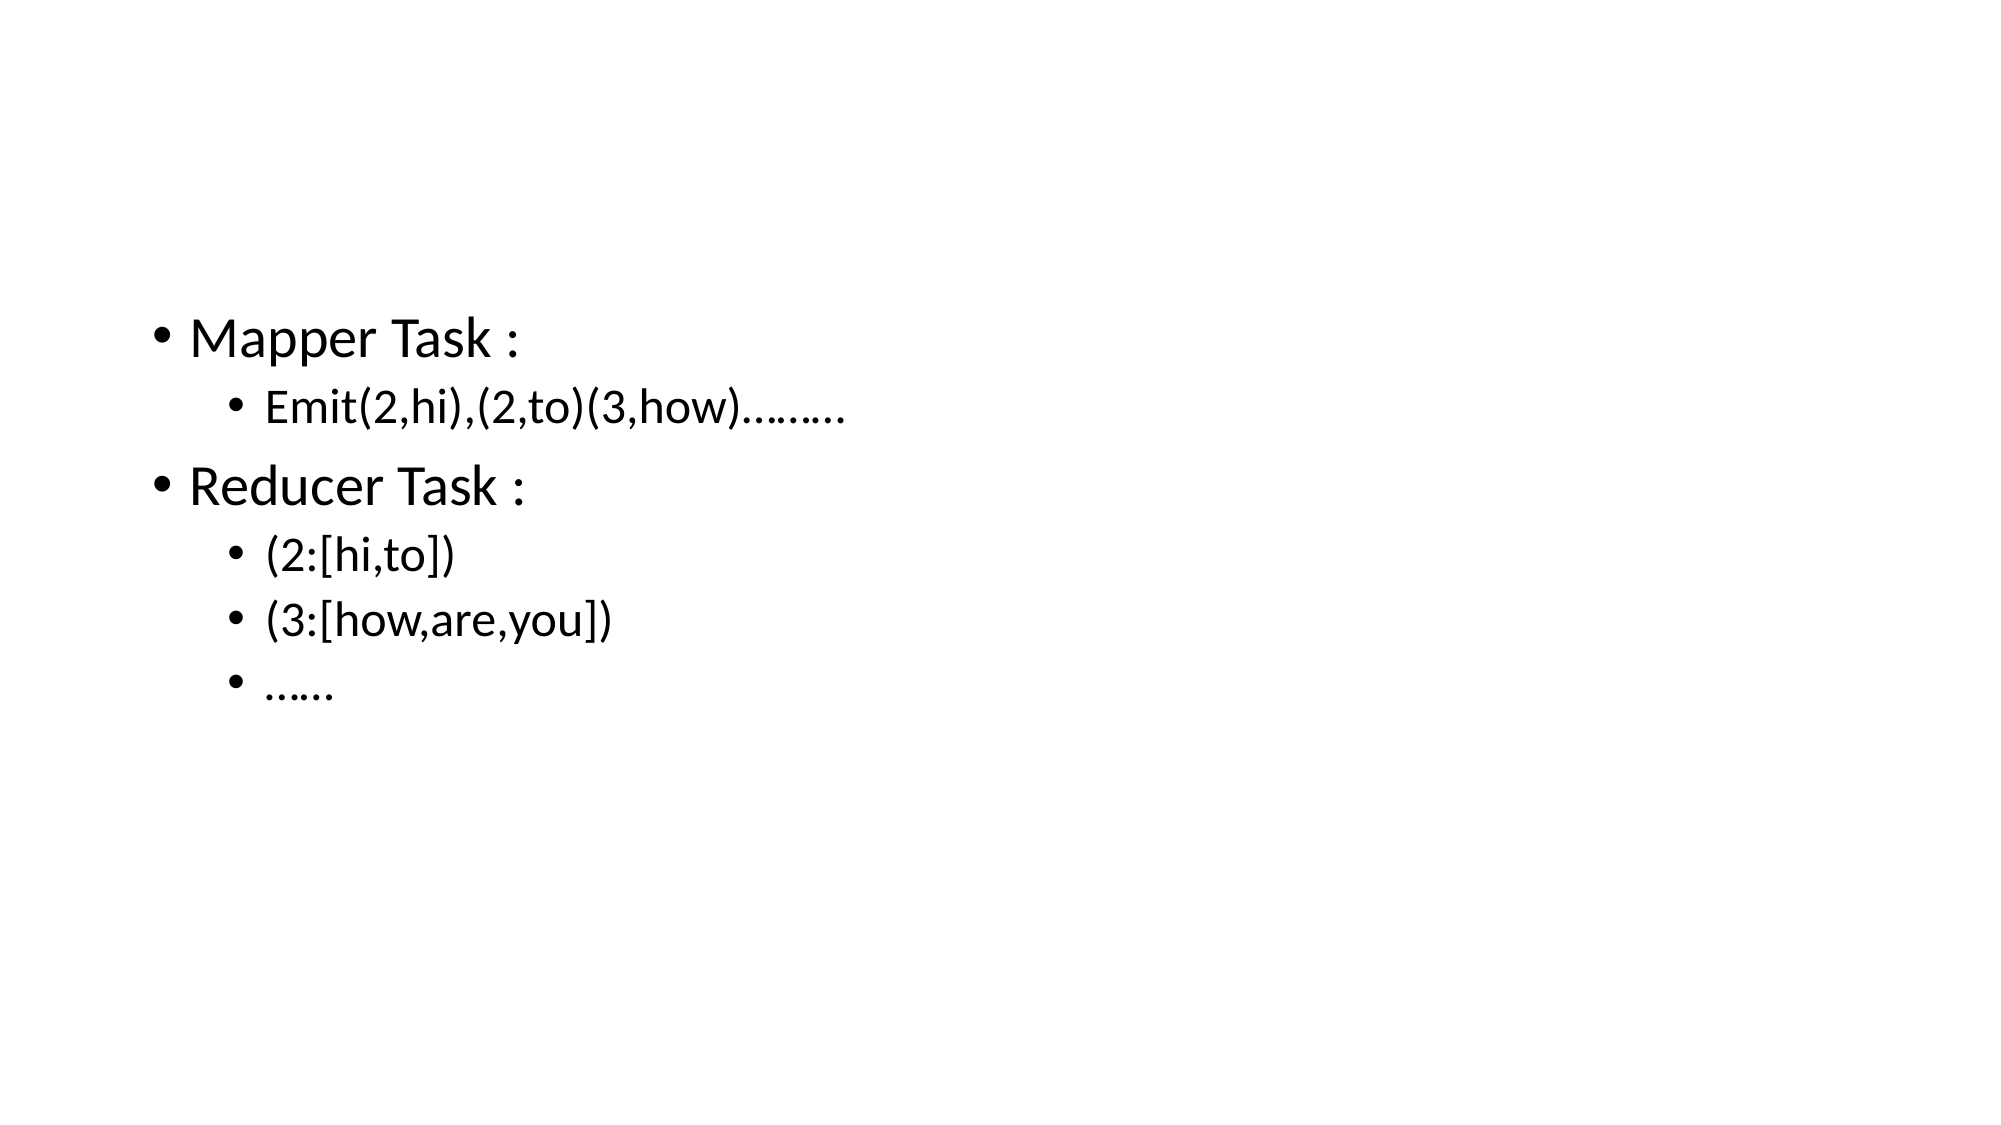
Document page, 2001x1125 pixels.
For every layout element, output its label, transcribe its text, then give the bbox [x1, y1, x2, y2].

list Mapper Task : Emit(2,hi),(2,to)(3,how)……… Reducer Task : (2:[hi,to]) (3:[how,are,you]) …… [137, 299, 1863, 1014]
